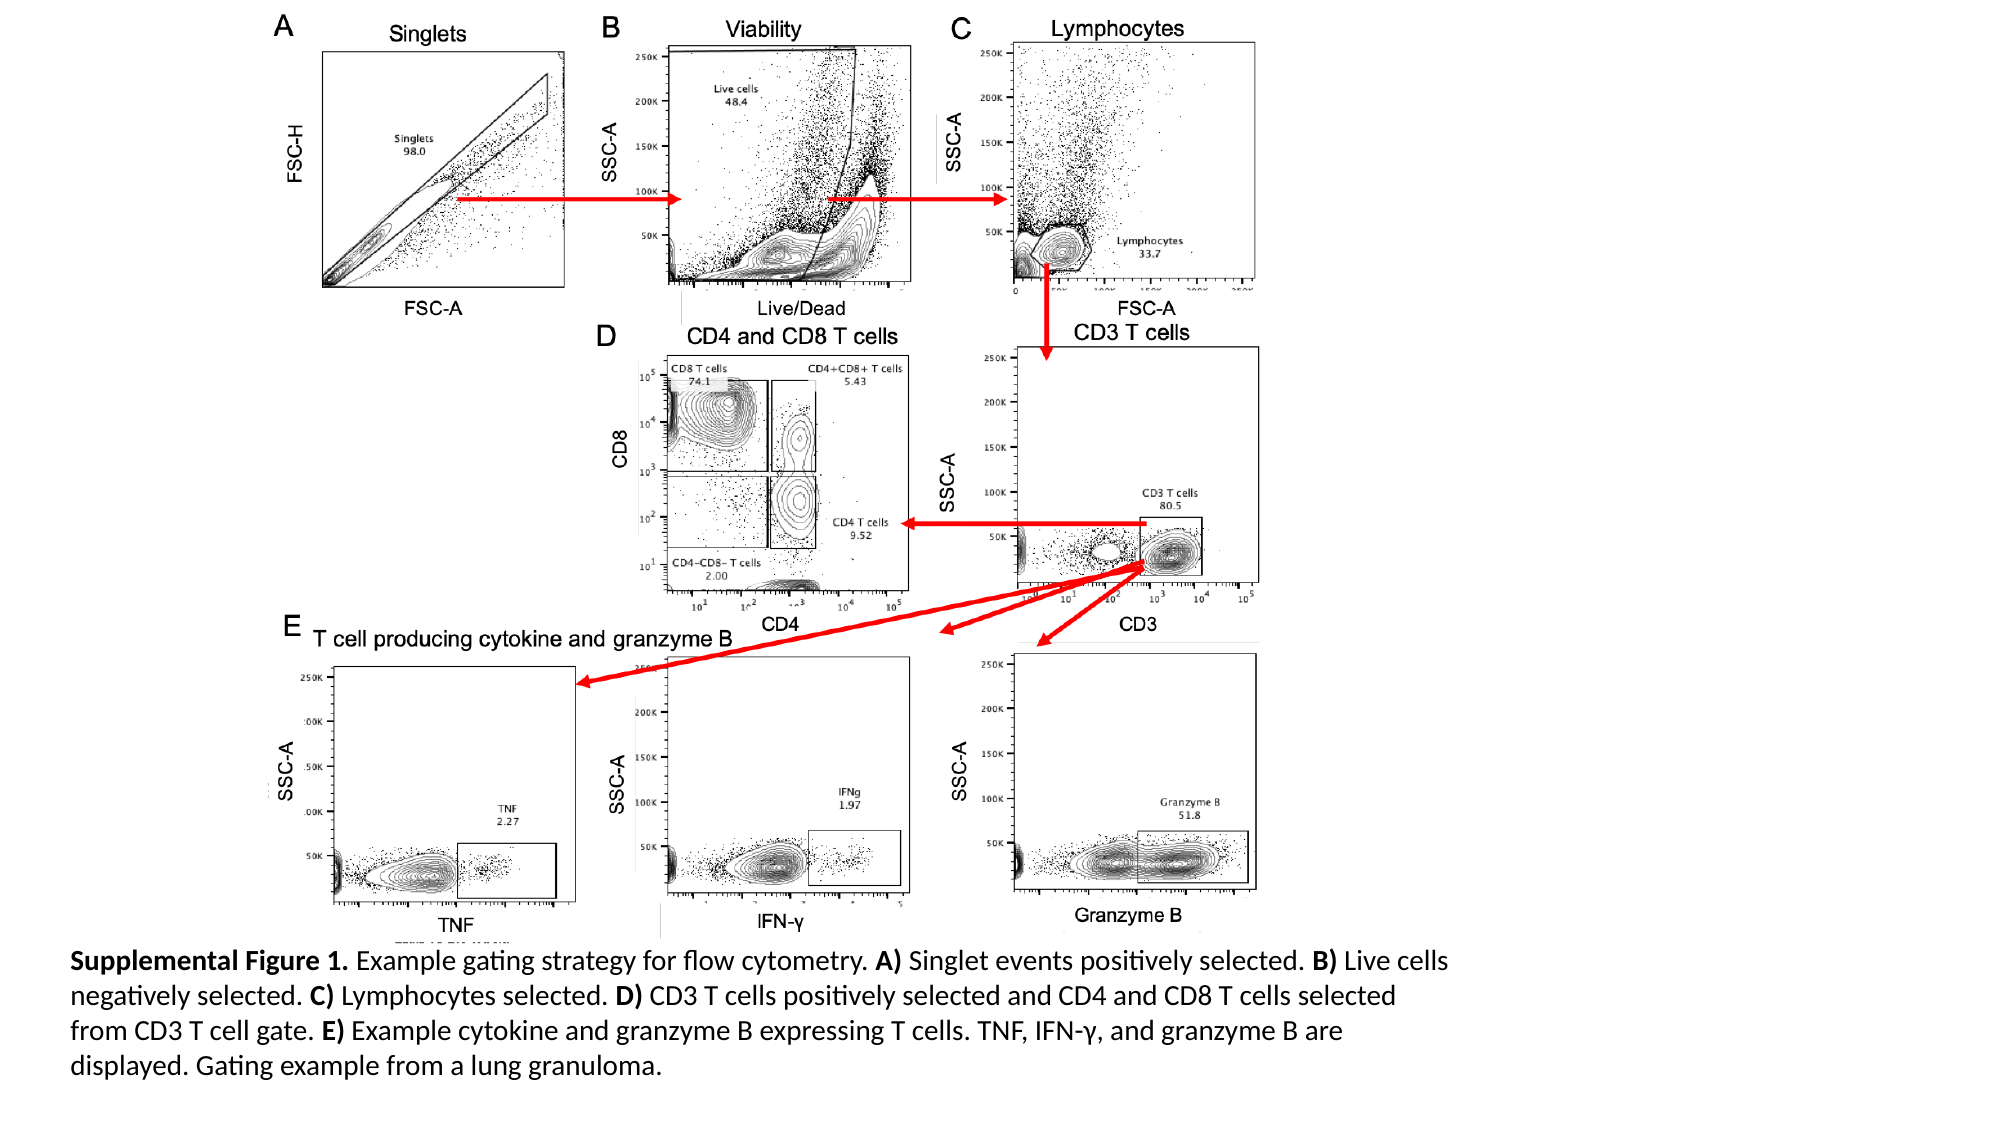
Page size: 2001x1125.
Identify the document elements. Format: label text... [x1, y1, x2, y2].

picture [257, 0, 1265, 947]
text_box Supplemental Figure 1. Example gating strategy for flow cytometry. A) Singlet events positively selected. B) Live cells negatively selected. C) Lymphocytes selected. D) CD3 T cells positively selected and CD4 and CD8 T cells selected from CD3 T cell gate. E) Example cytokine and granzyme B expressing T cells. TNF, IFN-γ, and granzyme B are displayed. Gating example from a lung granuloma. [55, 933, 1467, 1089]
